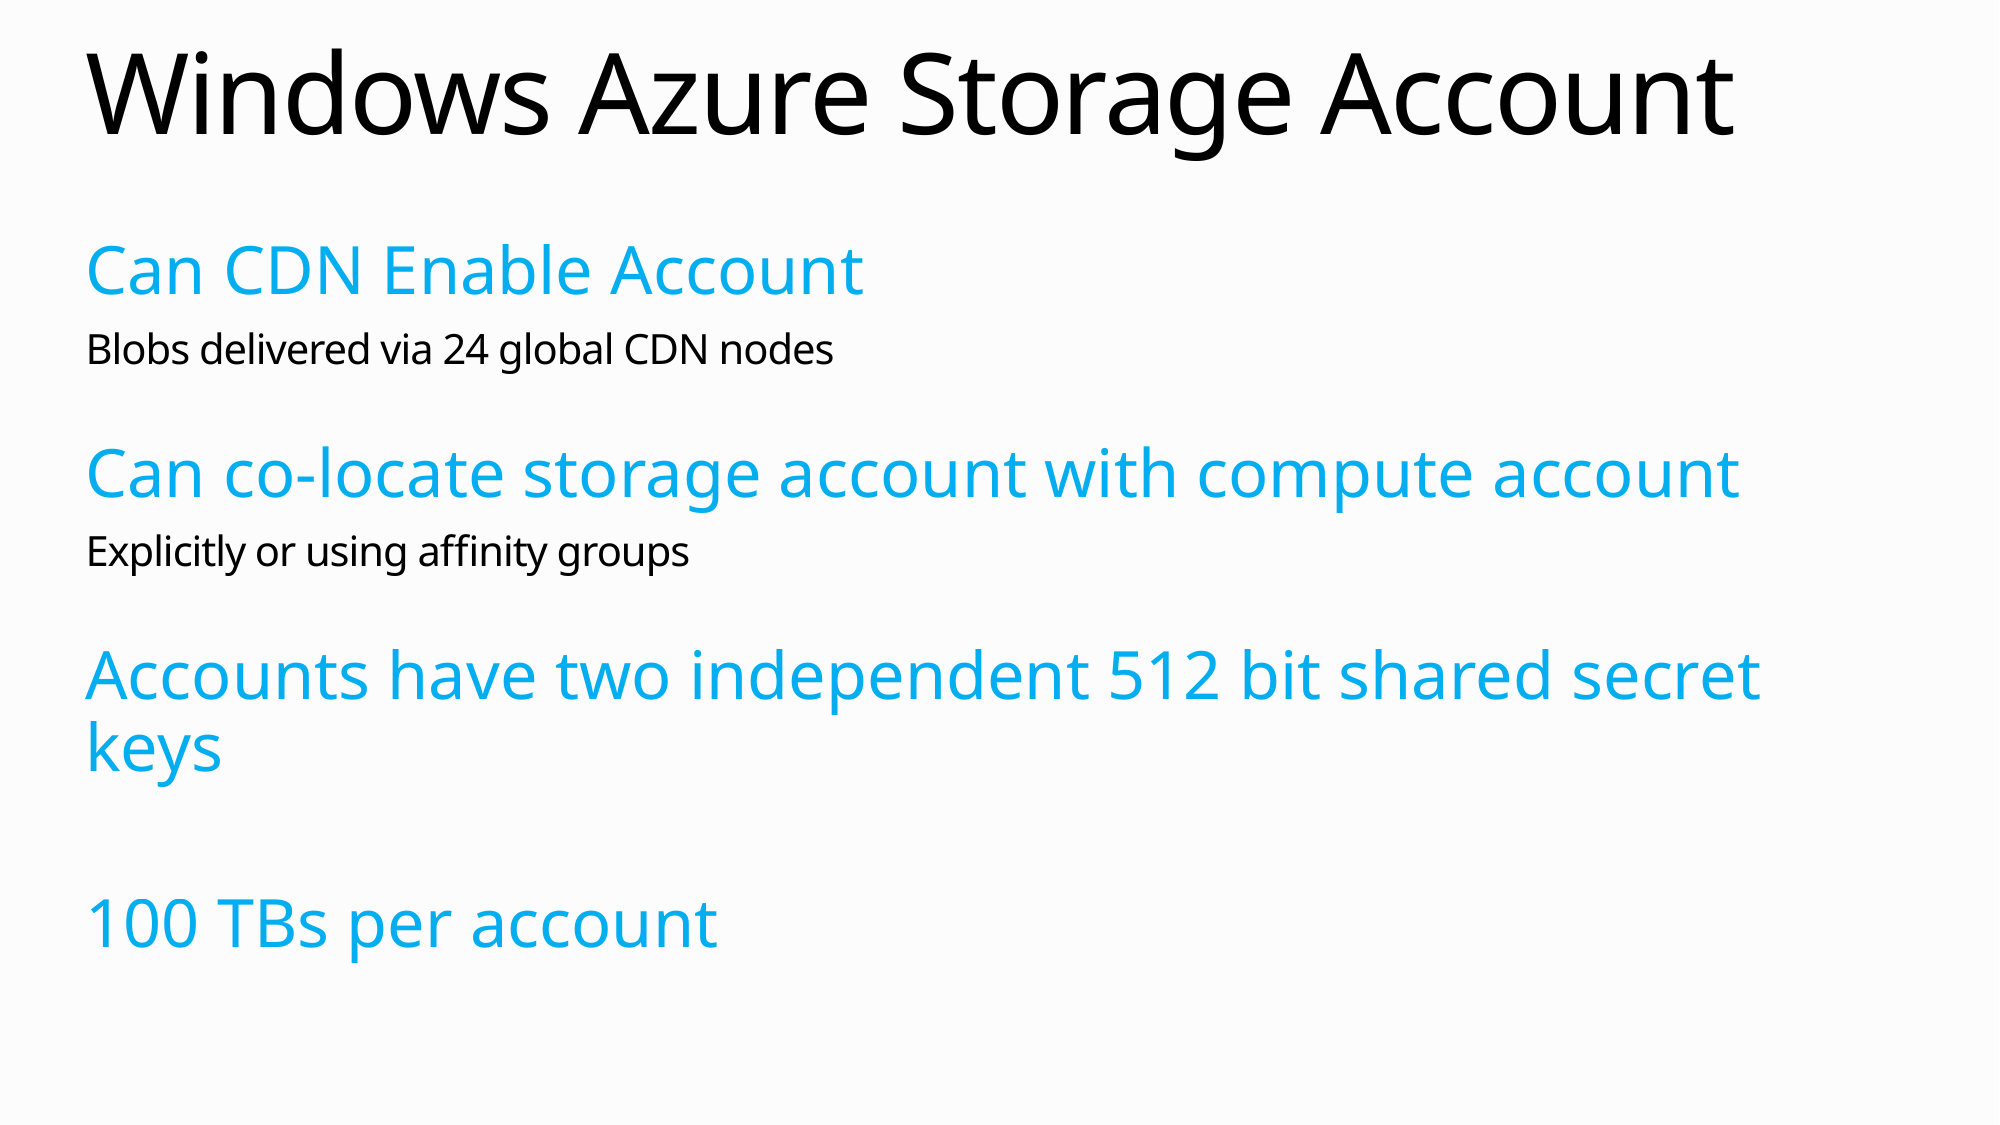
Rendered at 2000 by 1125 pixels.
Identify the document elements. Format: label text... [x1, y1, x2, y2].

list Can CDN Enable Account Blobs delivered via 24 global CDN nodes Can co-locate storage account with compute account Explicitly or using affinity groups Accounts have two independent 512 bit shared secret keys 100 TBs per account [85, 237, 1914, 909]
title Windows Azure Storage Account [85, 37, 1914, 161]
